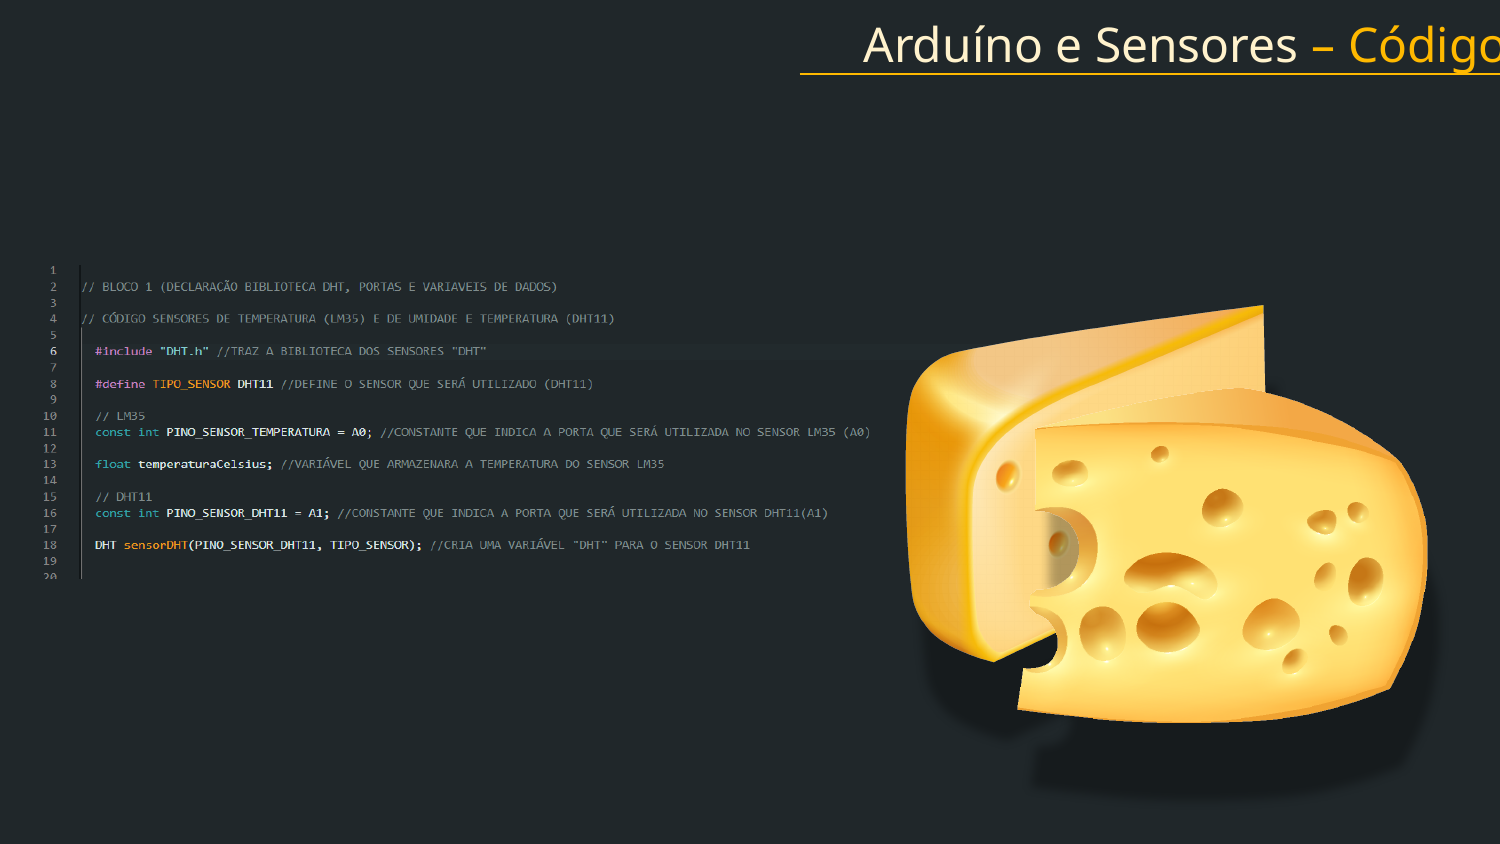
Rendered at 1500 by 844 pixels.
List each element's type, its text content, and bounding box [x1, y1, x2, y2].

subtitle Arduíno e Sensores – Código [848, 0, 1500, 73]
picture [34, 265, 1496, 779]
